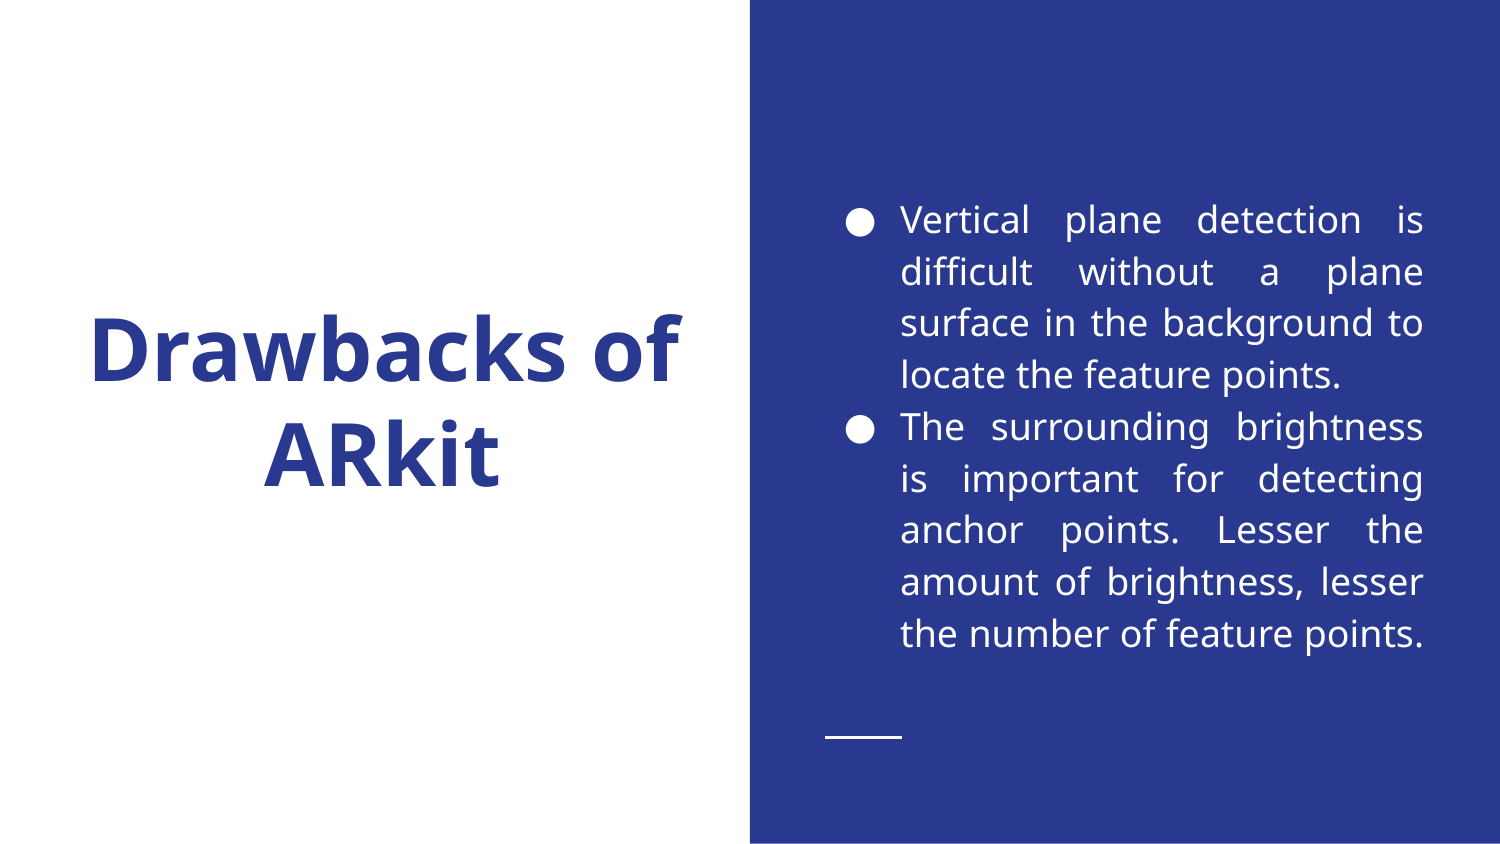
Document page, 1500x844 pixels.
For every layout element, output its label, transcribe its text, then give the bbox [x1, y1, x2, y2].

list Vertical plane detection is difficult without a plane surface in the background to locate the feature points. The surrounding brightness is important for detecting anchor points. Lesser the amount of brightness, lesser the number of feature points. [810, 118, 1440, 725]
title Drawbacks of ARkit [51, 262, 715, 520]
